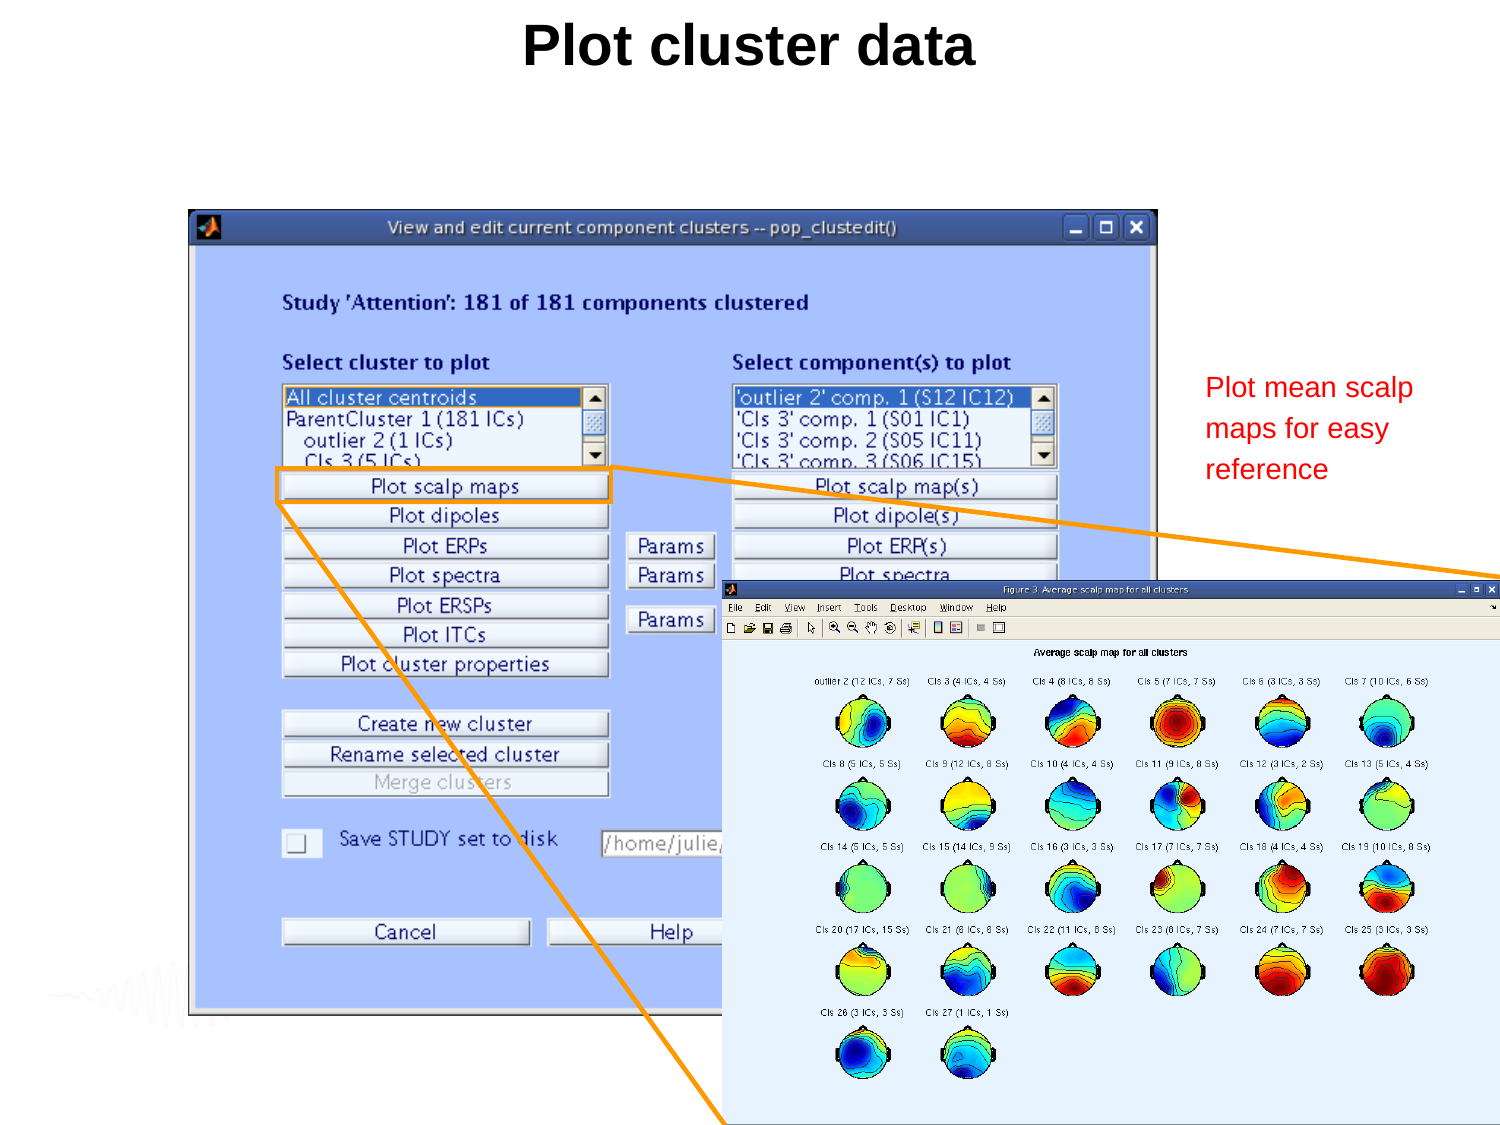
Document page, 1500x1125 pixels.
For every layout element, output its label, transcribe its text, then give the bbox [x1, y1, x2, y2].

picture [187, 208, 1500, 1125]
title Plot cluster data [37, 0, 1463, 113]
text_box Plot mean scalp maps for easy reference [1190, 369, 1437, 492]
